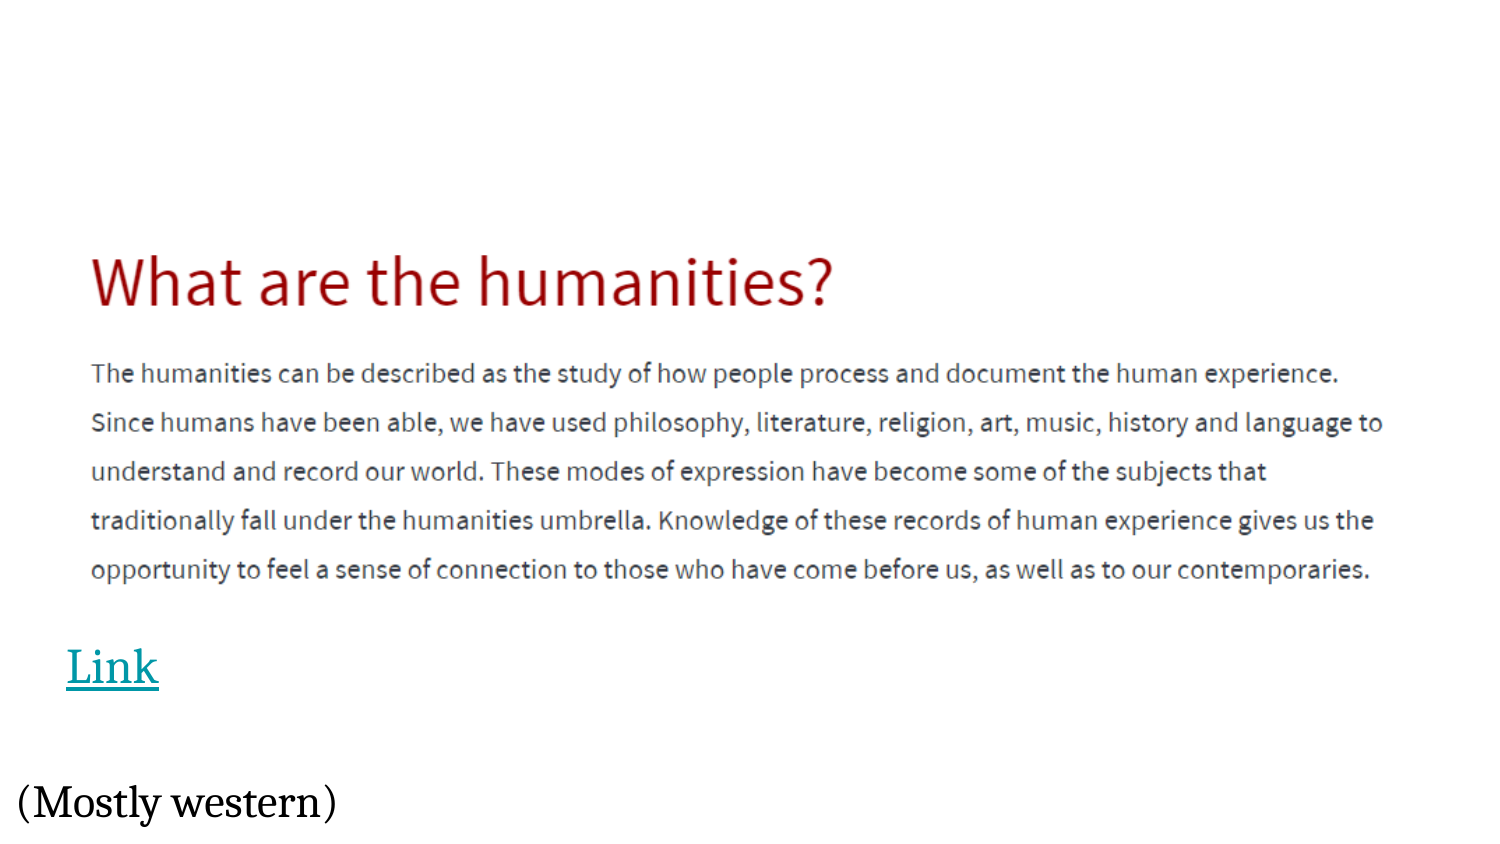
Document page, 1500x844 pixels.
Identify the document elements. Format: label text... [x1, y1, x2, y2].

list Link [51, 623, 1449, 702]
picture [0, 212, 1426, 632]
title (Mostly western) [0, 748, 1398, 843]
